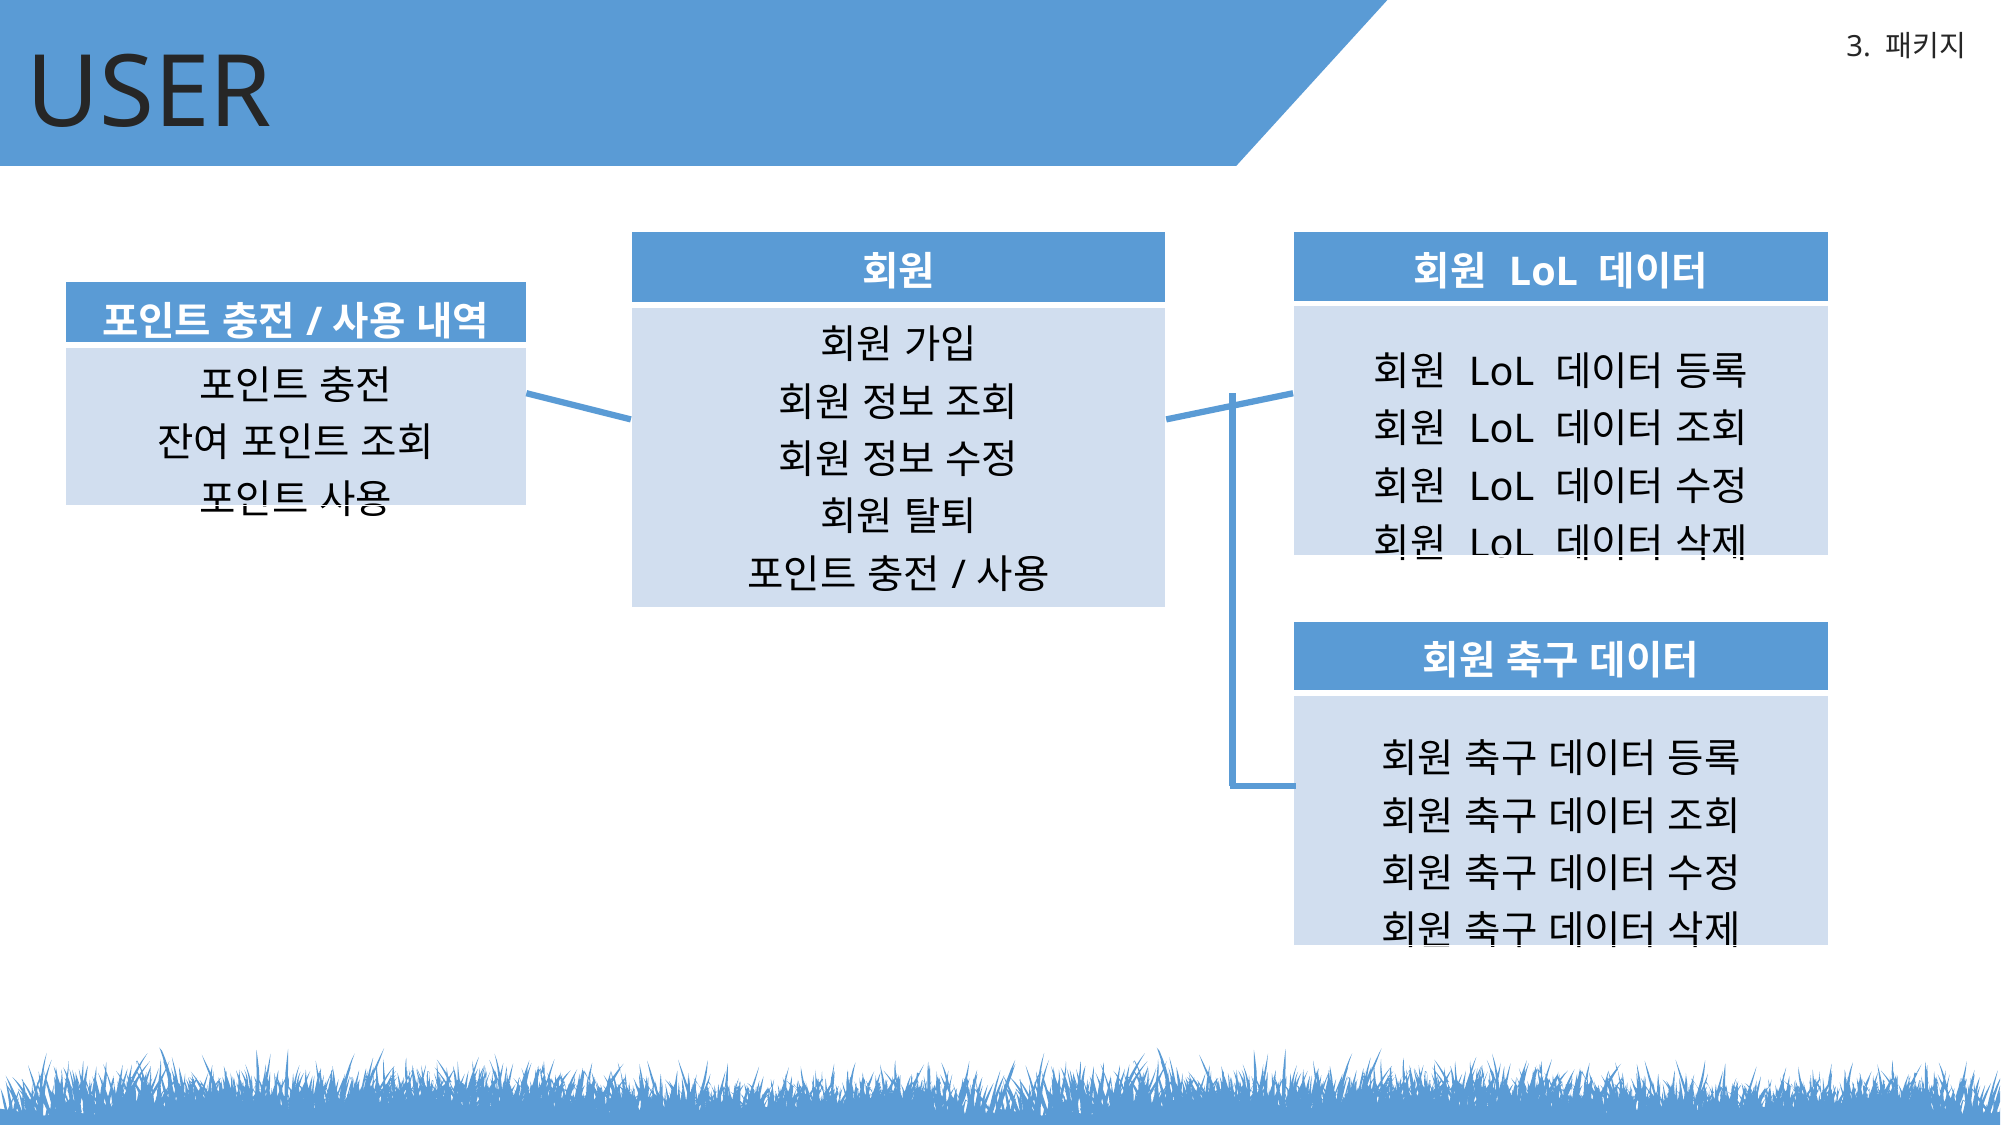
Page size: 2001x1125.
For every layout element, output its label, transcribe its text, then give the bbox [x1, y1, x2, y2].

table_header 회원 축구 데이터 [1294, 622, 1828, 690]
table_header 회원 LoL 데이터 [1294, 232, 1828, 301]
table_cell 회원 축구 데이터 등록 회원 축구 데이터 조회 회원 축구 데이터 수정 회원 축구 데이터 삭제 [1294, 696, 1828, 945]
text_box USER [11, 18, 631, 154]
table_cell 포인트 충전 잔여 포인트 조회 포인트 사용 [66, 348, 526, 505]
table_cell 회원 LoL 데이터 등록 회원 LoL 데이터 조회 회원 LoL 데이터 수정 회원 LoL 데이터 삭제 [1294, 306, 1828, 555]
text_box [0, 0, 848, 167]
table_header 회원 [632, 232, 1165, 302]
table_cell 회원 가입 회원 정보 조회 회원 정보 수정 회원 탈퇴 포인트 충전/사용 [632, 308, 1165, 607]
table_header 포인트 충전/사용 내역 [66, 282, 526, 342]
text_box [848, 0, 1389, 167]
text_box 3. 패키지 [1719, 20, 2000, 70]
